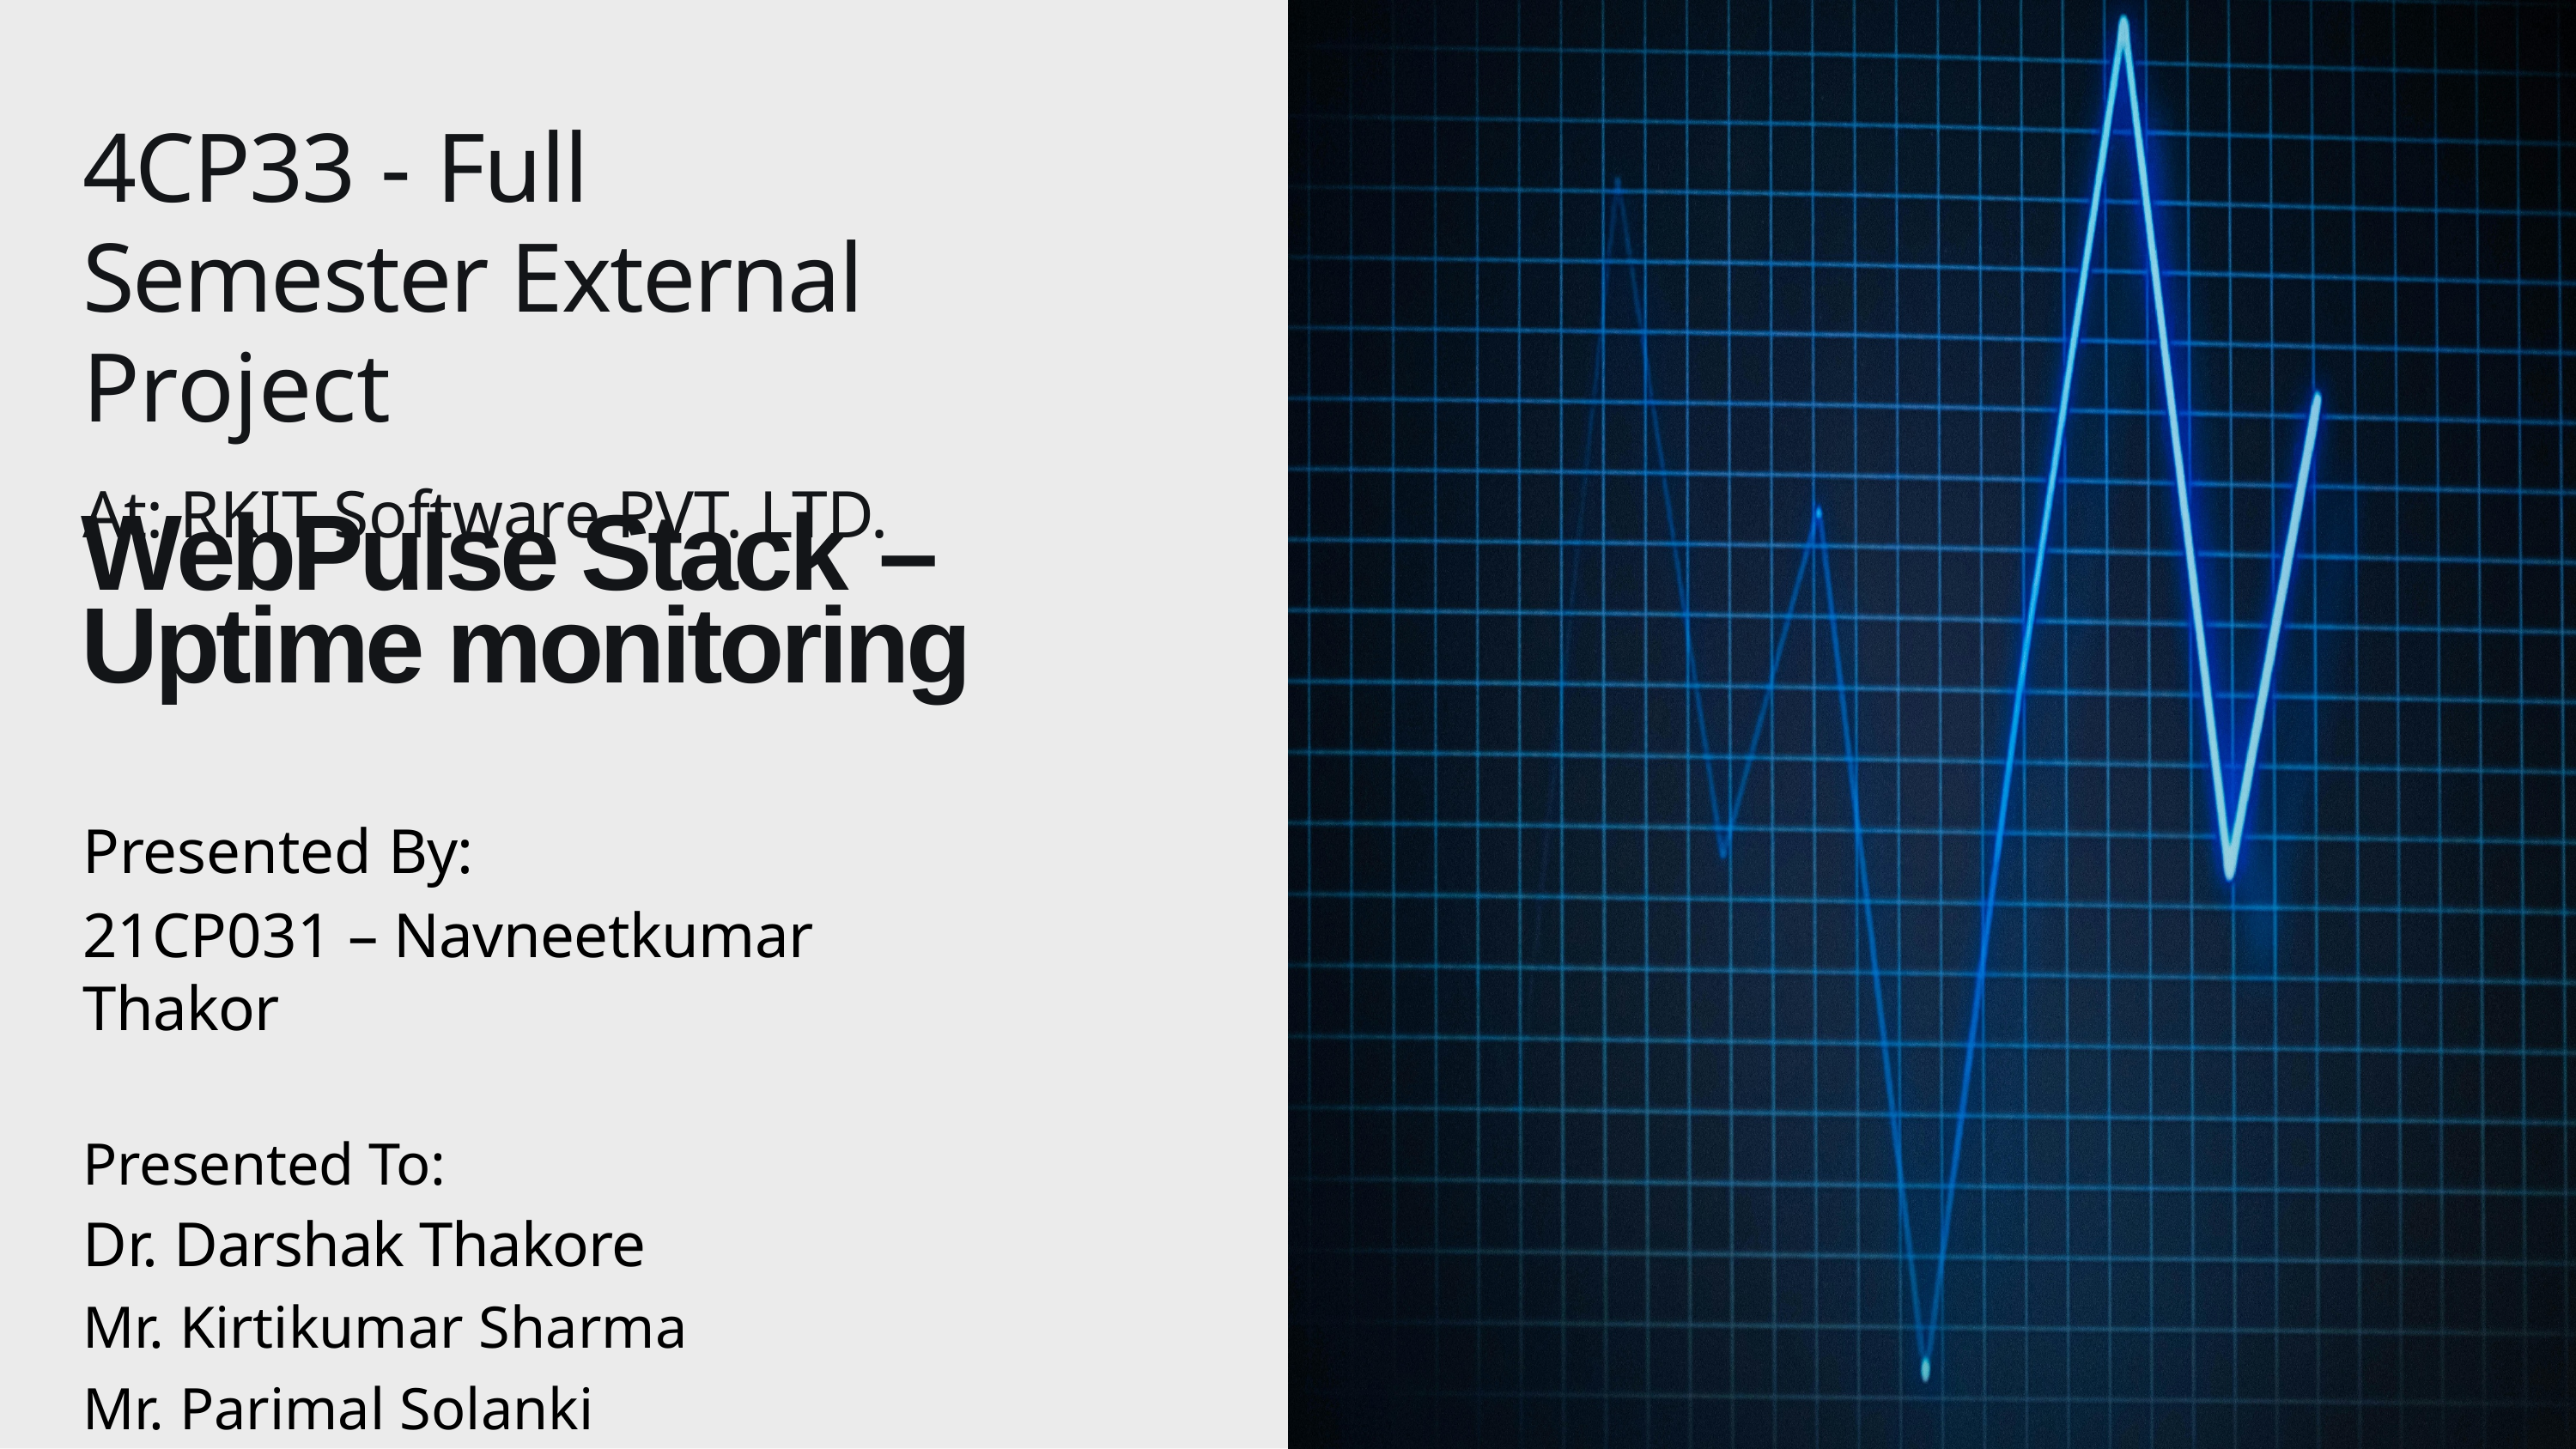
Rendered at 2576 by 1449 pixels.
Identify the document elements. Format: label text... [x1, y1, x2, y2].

text_box WebPulse Stack – Uptime monitoring [79, 479, 1054, 702]
title 4CP33 - Full Semester External Project At: RKIT Software PVT. LTD. [81, 103, 1004, 551]
picture [1287, 0, 2576, 1449]
text_box Presented By: 21CP031 – Navneetkumar Thakor Presented To: Dr. Darshak Thakore Mr. Kirtikumar Sharma Mr. Parimal Solanki [81, 799, 1004, 1441]
